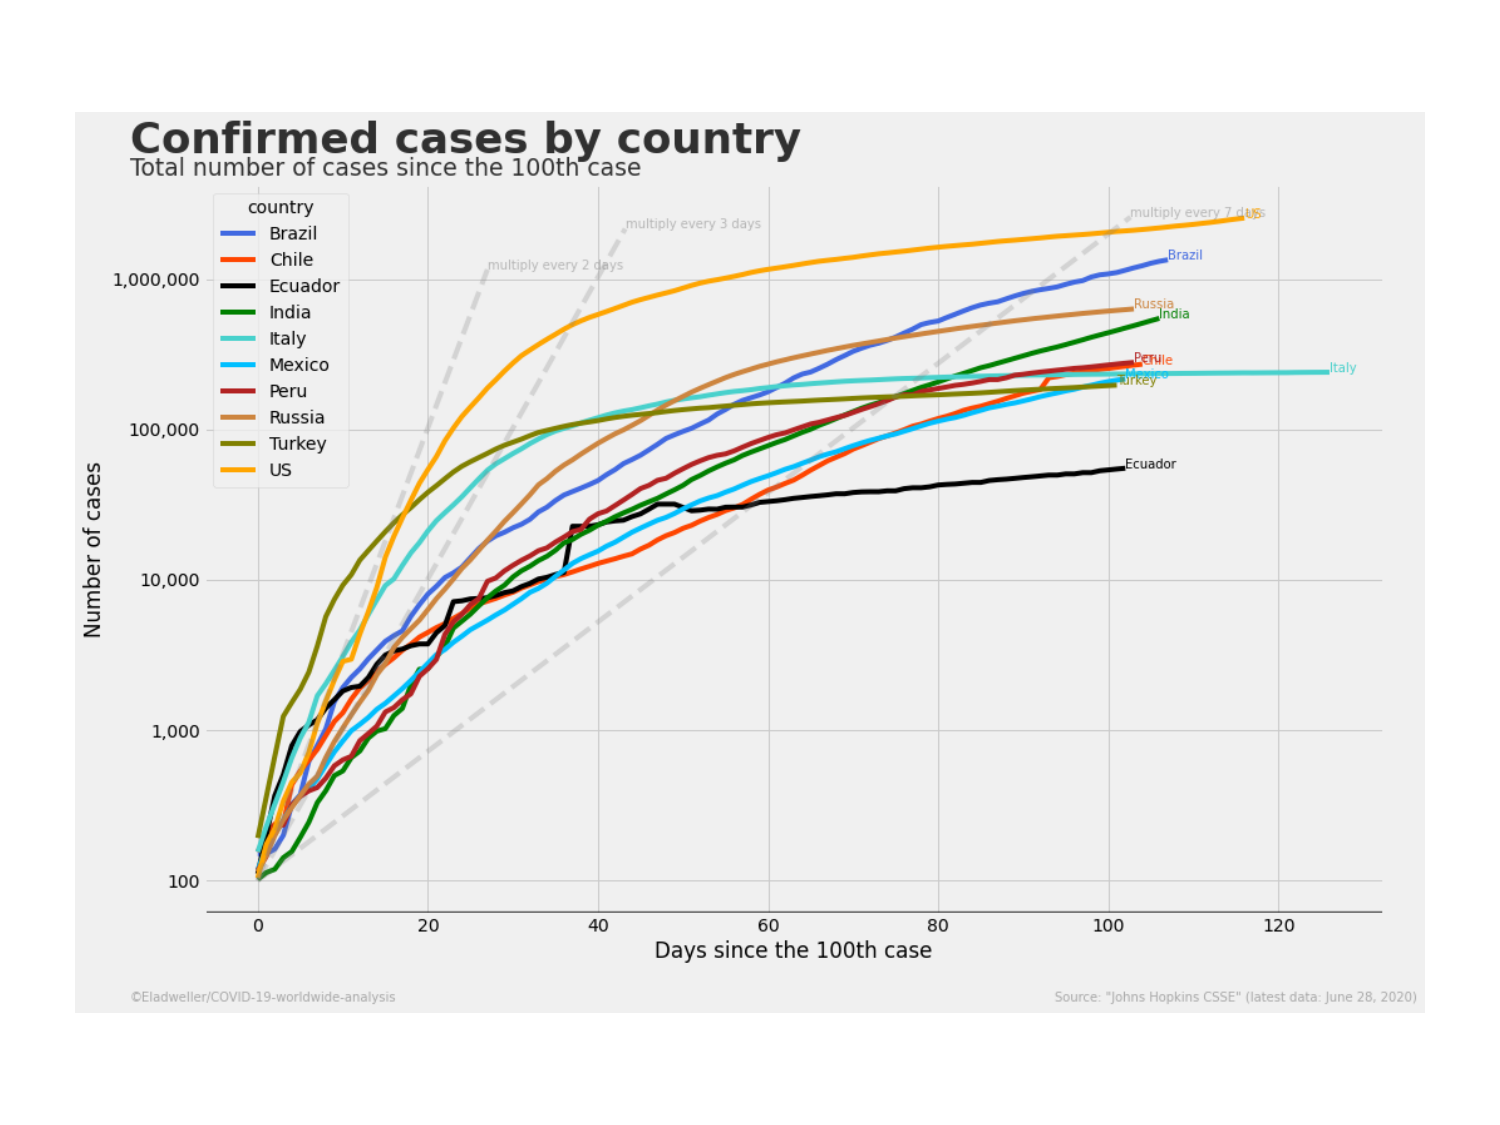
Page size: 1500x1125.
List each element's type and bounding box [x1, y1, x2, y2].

picture [74, 112, 1426, 1013]
